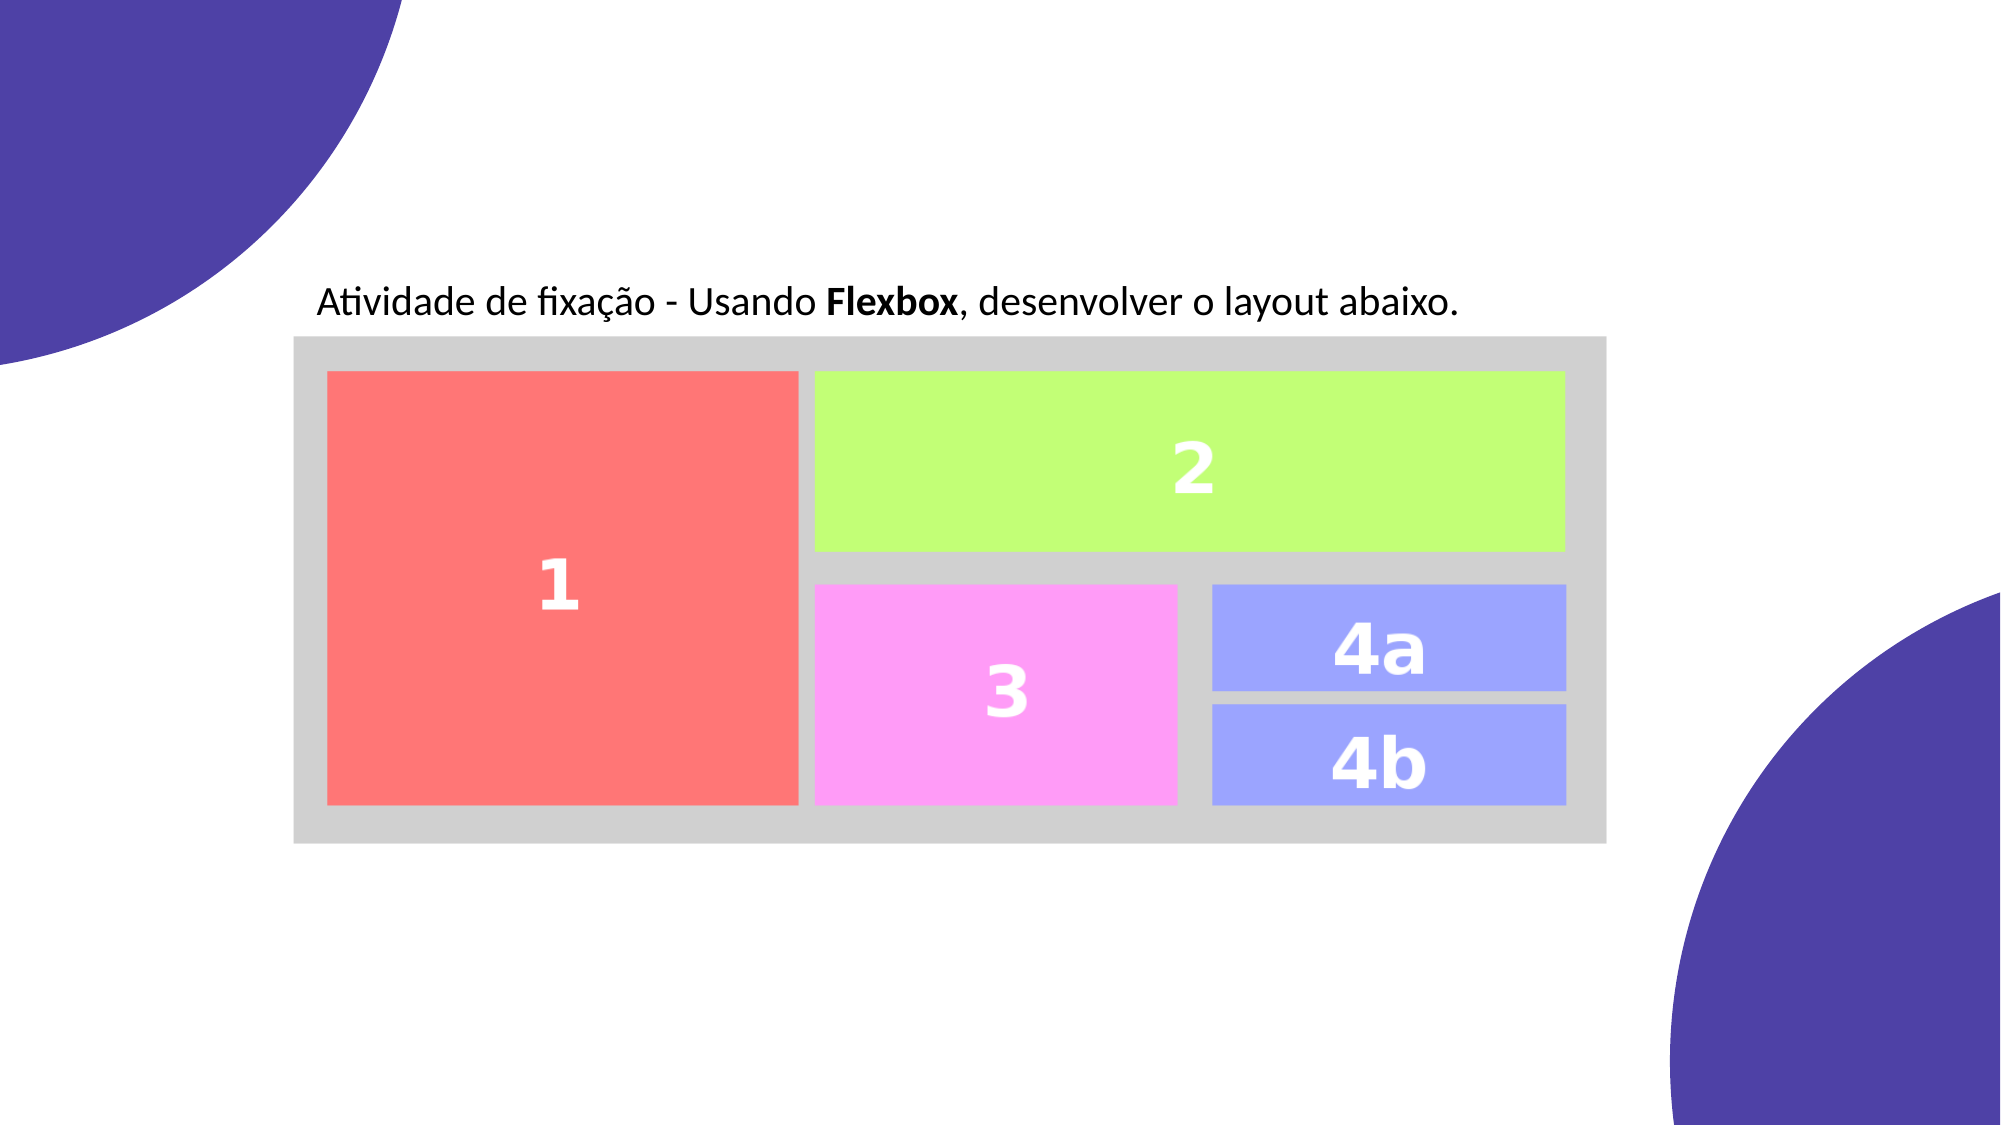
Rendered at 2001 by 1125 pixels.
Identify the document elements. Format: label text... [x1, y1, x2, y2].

picture [260, 307, 1650, 873]
text_box Atividade de fixação - Usando Flexbox, desenvolver o layout abaixo. [301, 266, 2000, 332]
